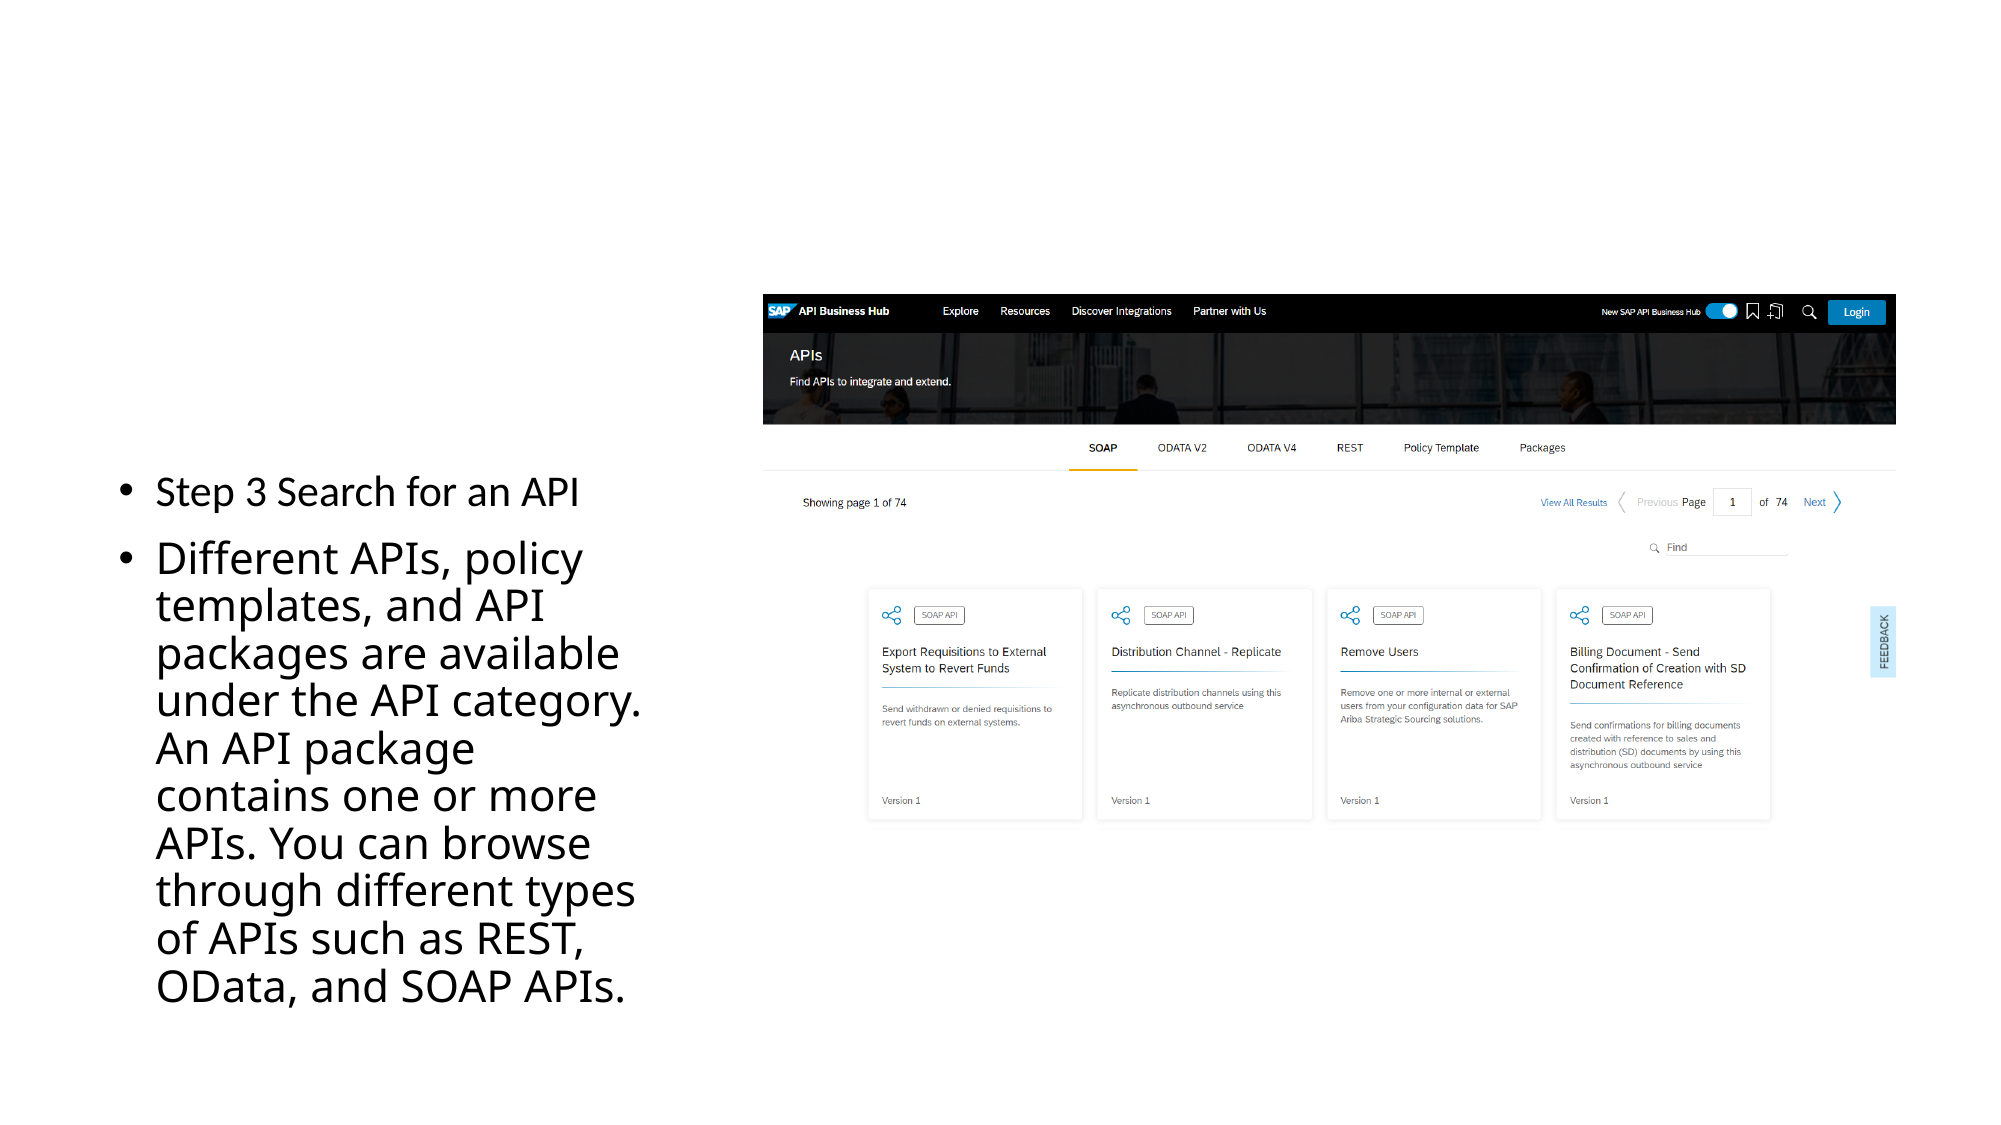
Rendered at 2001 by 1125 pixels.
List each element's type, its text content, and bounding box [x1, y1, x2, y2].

picture [763, 294, 1896, 830]
list Step 3 Search for an API Different APIs, policy templates, and API packages are available under the API category. An API package contains one or more APIs. You can browse through different types of APIs such as REST, OData, and SOAP APIs. [103, 460, 666, 1020]
